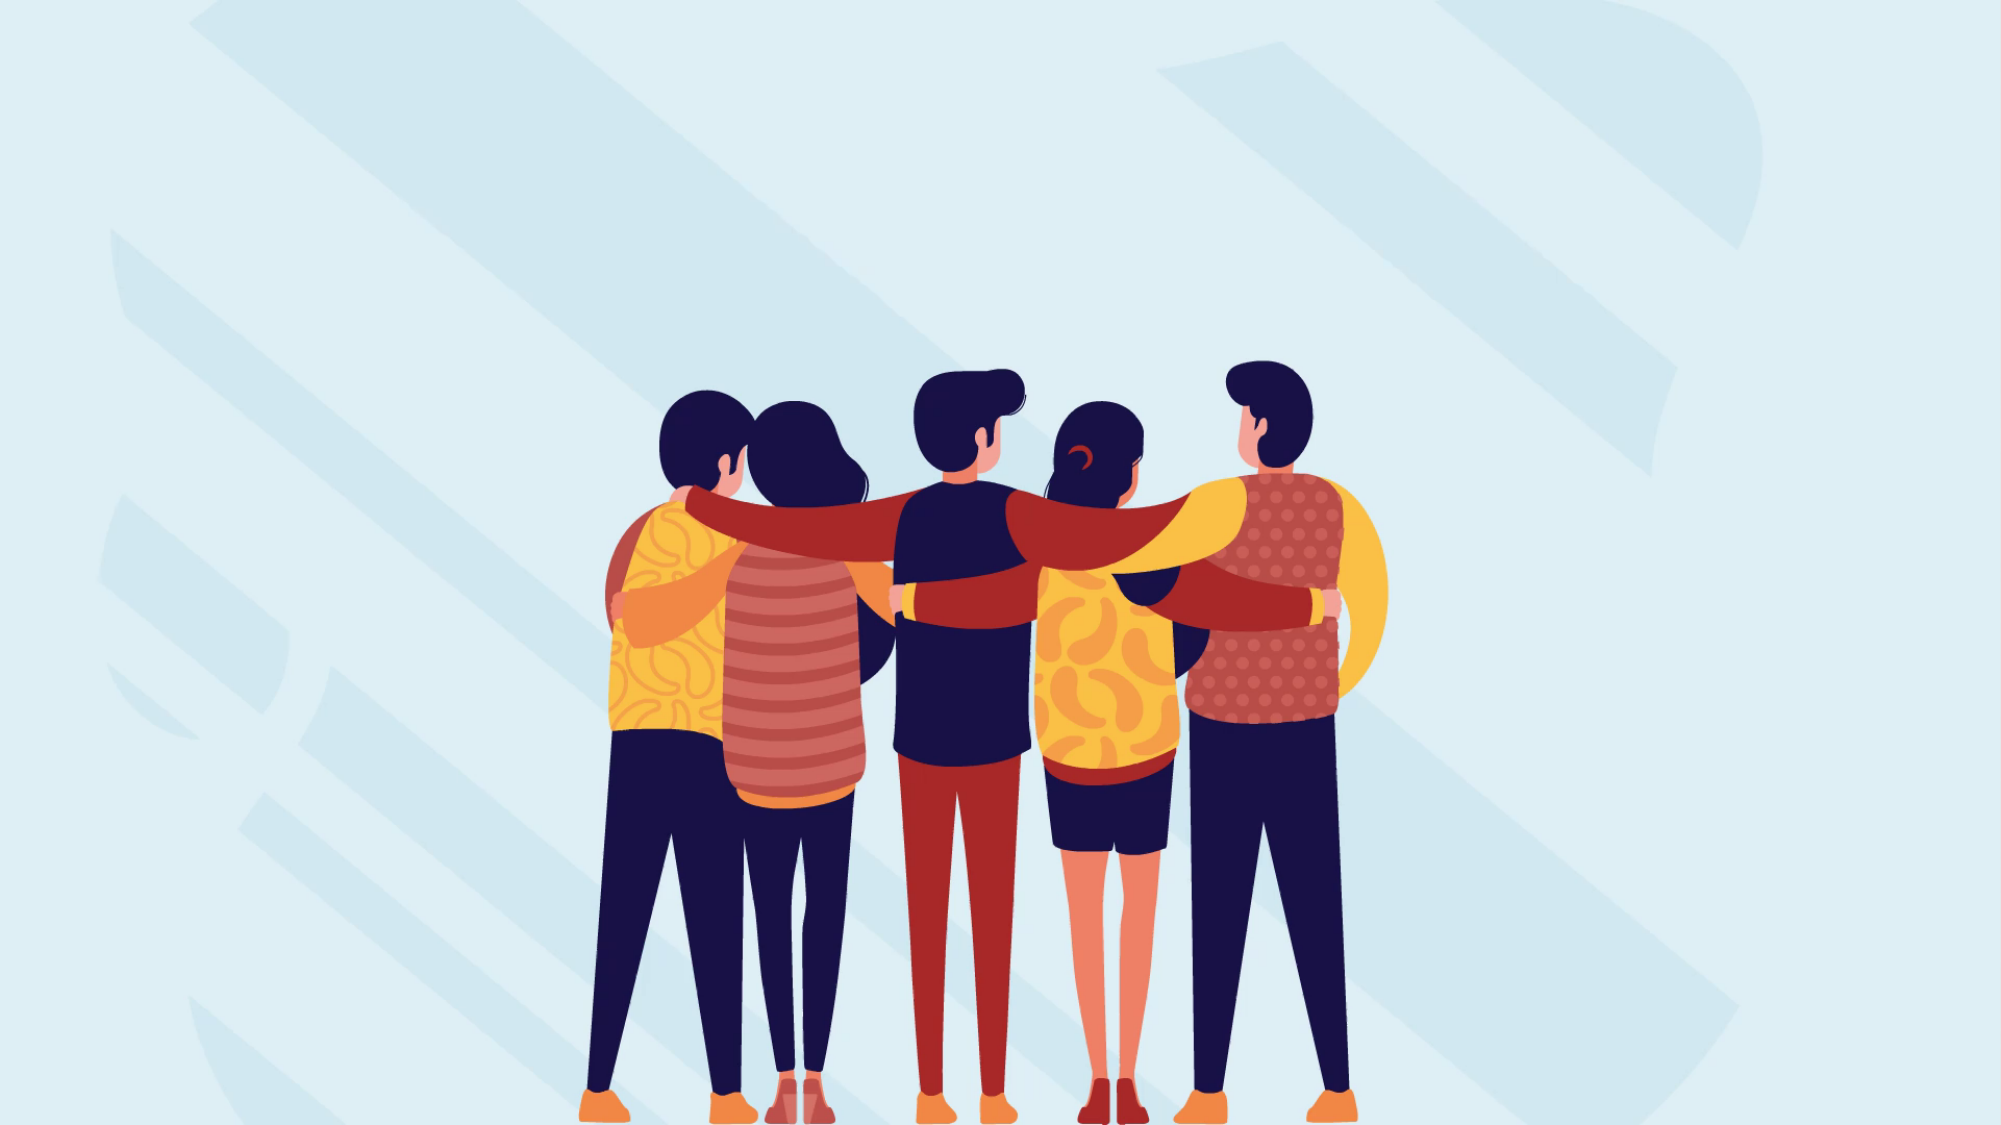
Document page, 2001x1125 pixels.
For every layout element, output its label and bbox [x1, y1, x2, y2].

text_box [0, 0, 2000, 1125]
